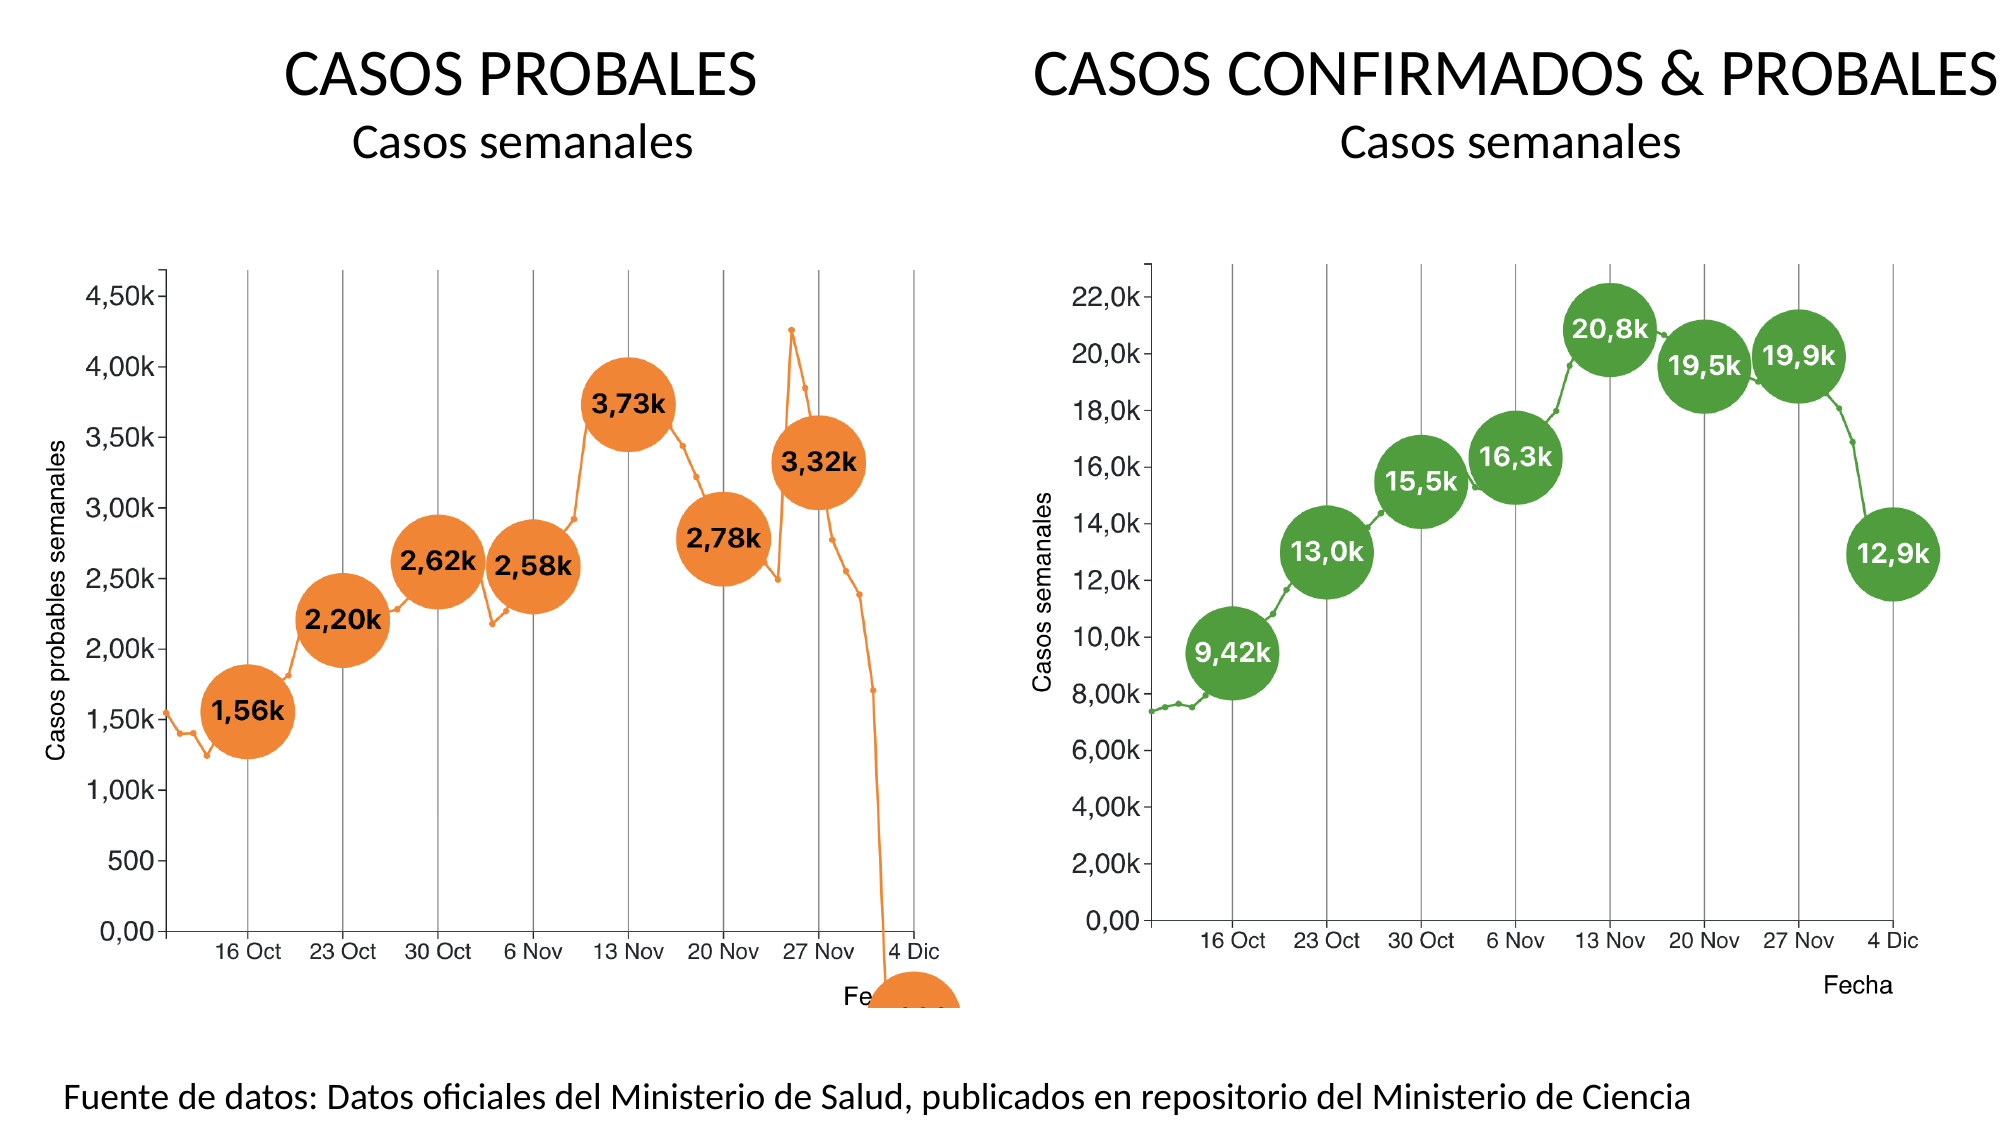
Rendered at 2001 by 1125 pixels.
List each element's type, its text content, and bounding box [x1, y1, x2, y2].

text_box CASOS CONFIRMADOS & PROBALES Casos semanales [1011, 20, 2000, 176]
text_box CASOS PROBALES Casos semanales [30, 20, 1011, 176]
picture [30, 261, 969, 1013]
picture [1011, 251, 1945, 1003]
